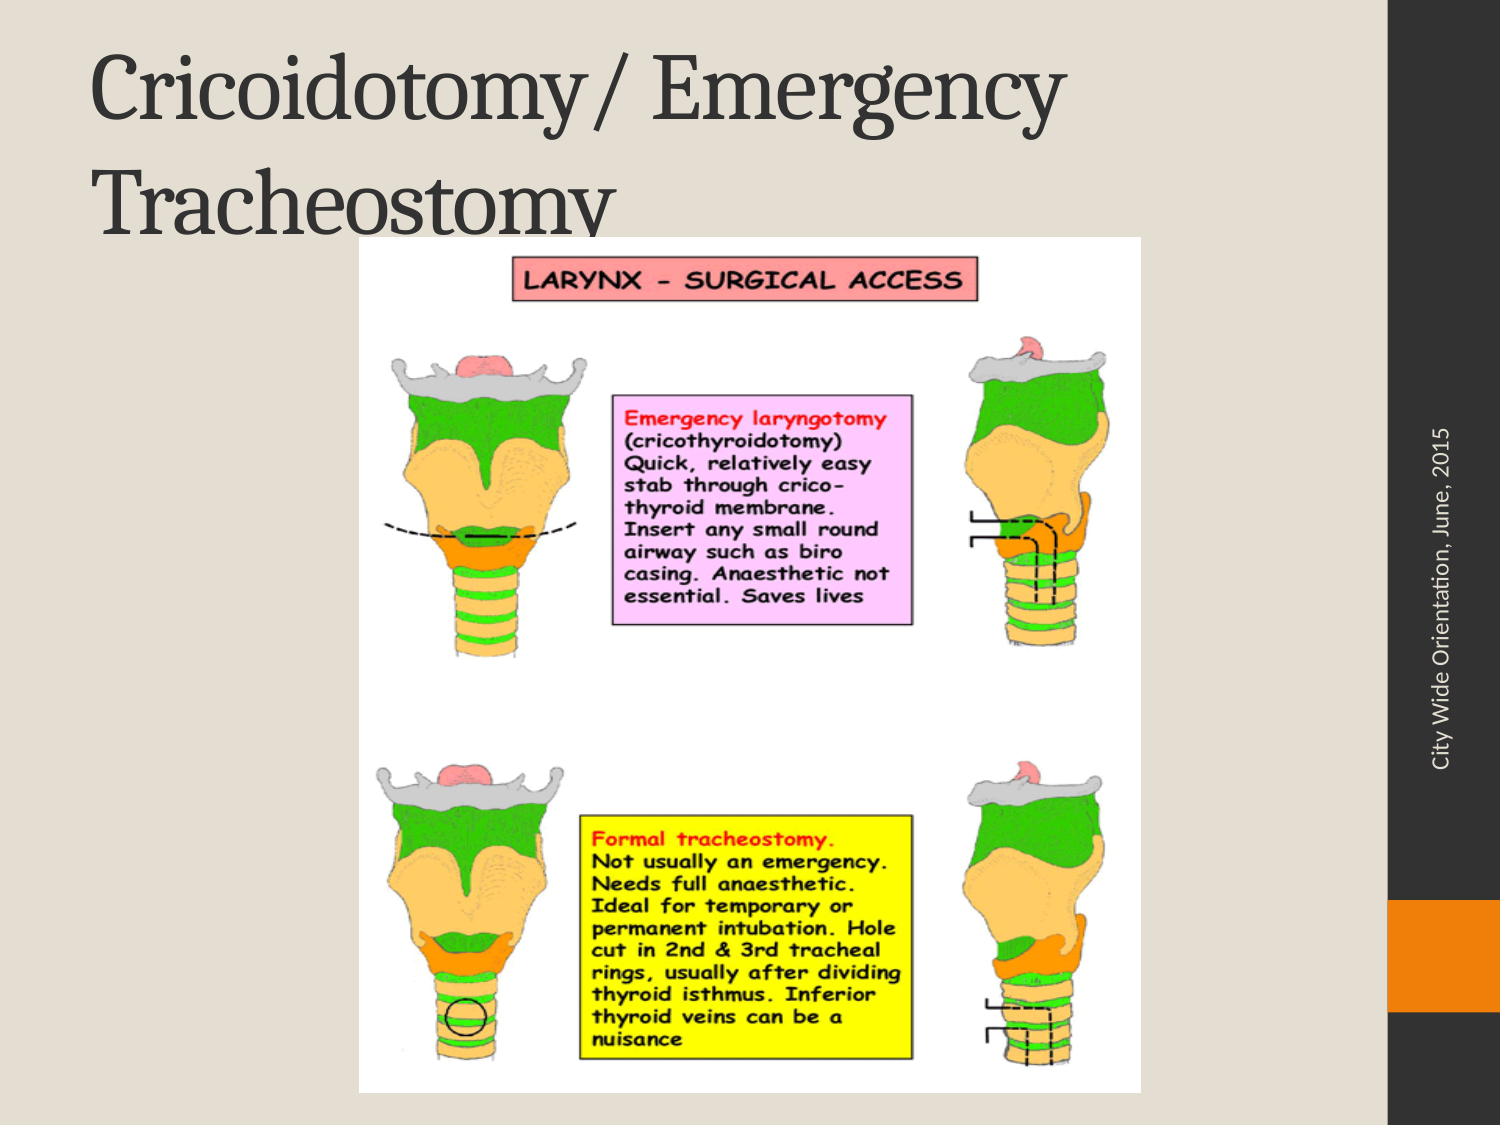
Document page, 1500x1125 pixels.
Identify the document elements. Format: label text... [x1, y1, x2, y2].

picture [358, 236, 1142, 1094]
title Cricoidotomy/ Emergency Tracheostomy [75, 45, 1325, 233]
footer City Wide Orientation, June, 2015 [1408, 412, 1469, 1000]
